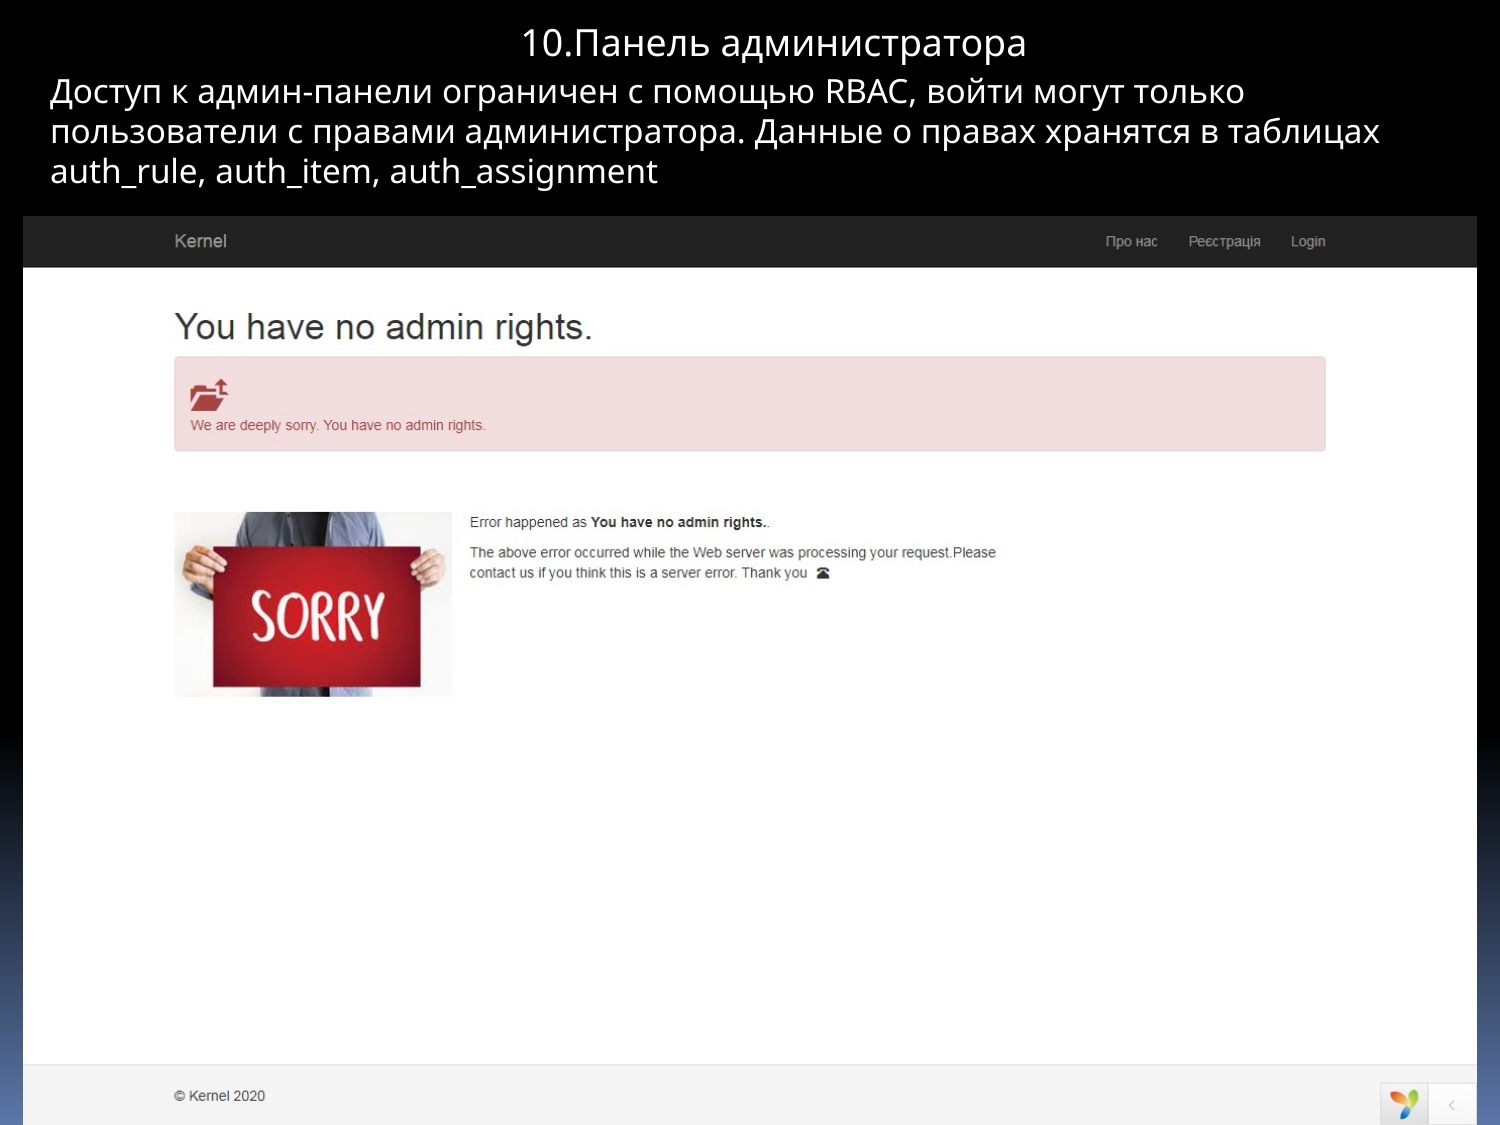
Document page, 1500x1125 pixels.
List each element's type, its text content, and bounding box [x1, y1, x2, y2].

text_box Доступ к админ-панели ограничен с помощью RBAC, войти могут только пользователи с правами администратора. Данные о правах хранятся в таблицах auth_rule, auth_item, auth_assignment [35, 62, 1454, 198]
text_box 10.Панель администратора [339, 11, 1150, 62]
picture [22, 216, 1477, 1125]
